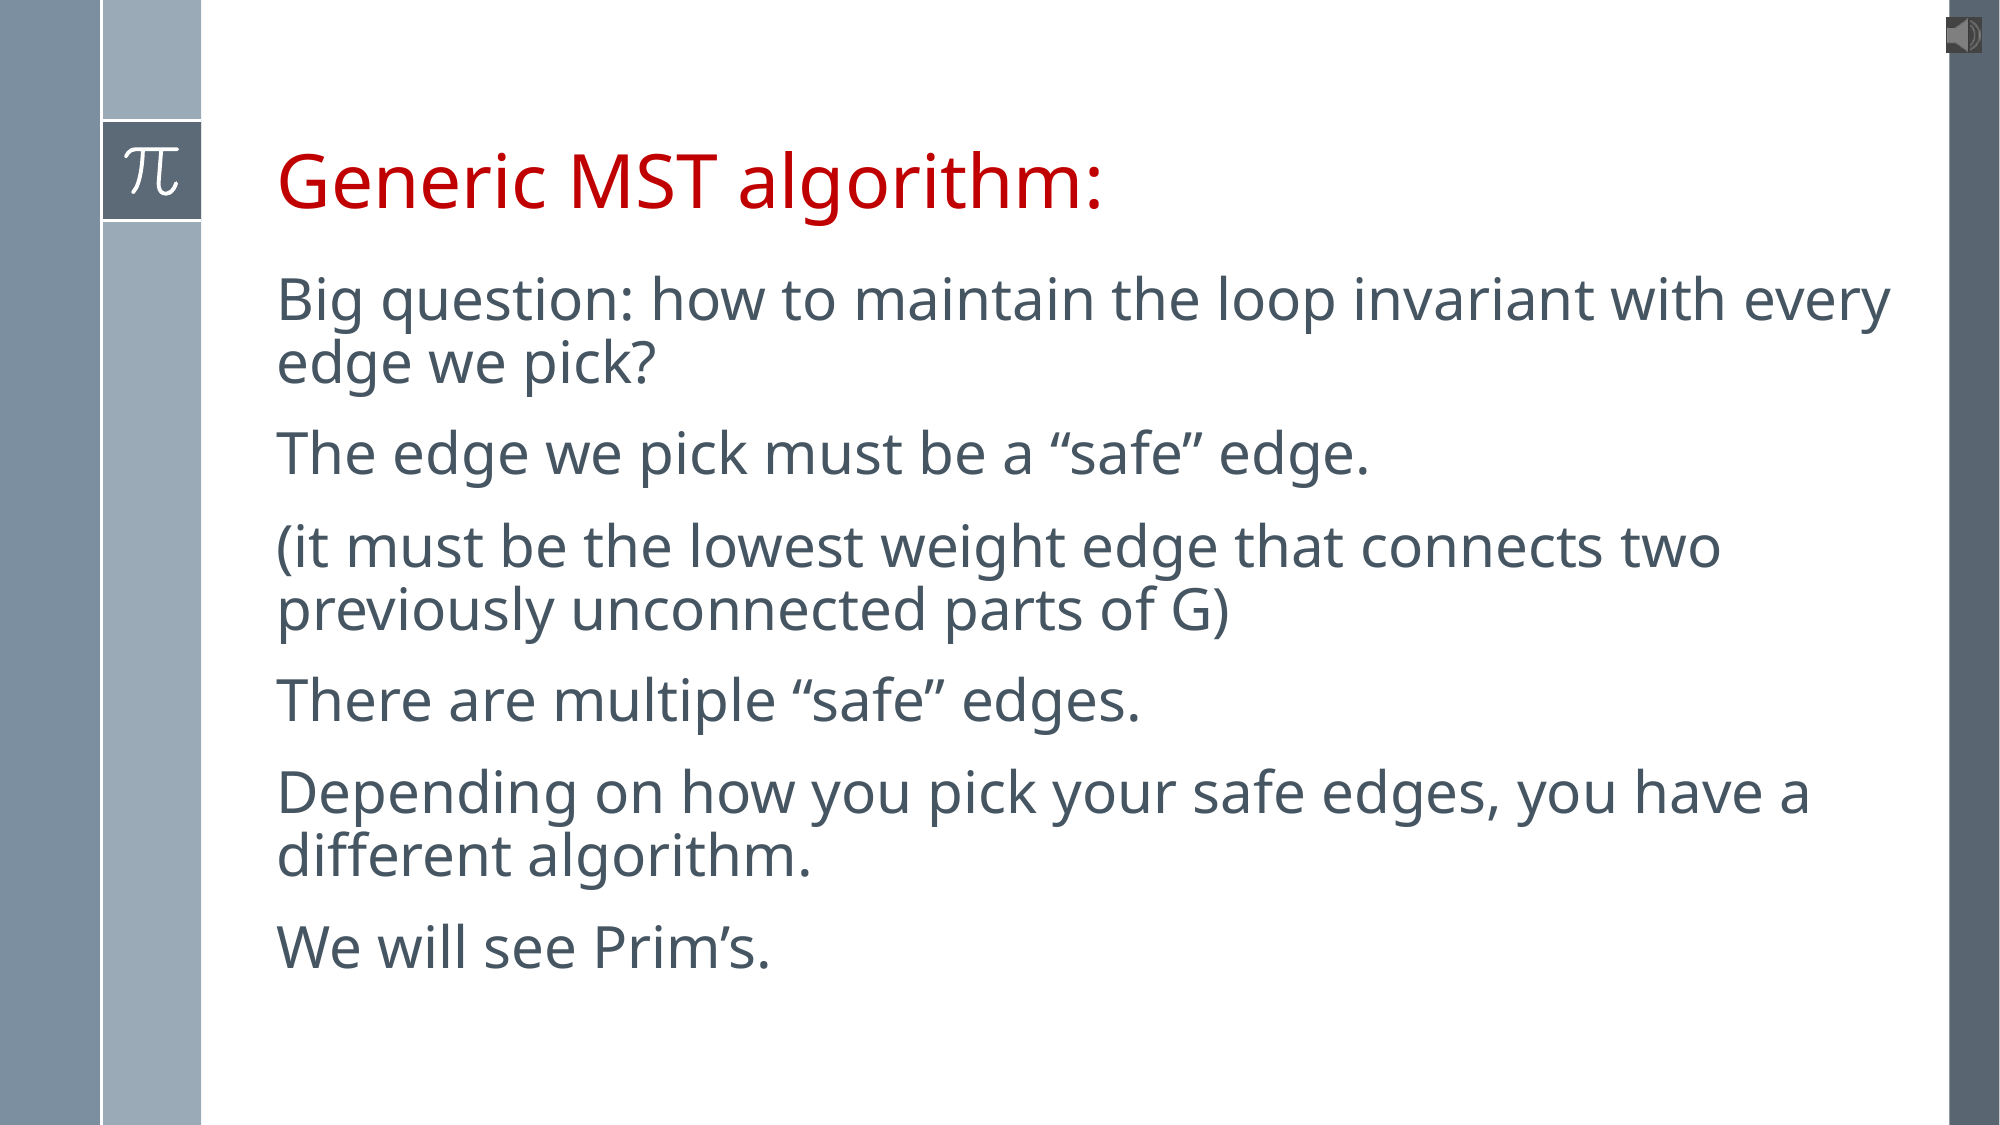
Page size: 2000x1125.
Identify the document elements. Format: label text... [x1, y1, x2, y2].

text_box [1945, 16, 1983, 55]
list Big question: how to maintain the loop invariant with every edge we pick? The edge we pick must be a “safe” edge. (it must be the lowest weight edge that connects two previously unconnected parts of G) There are multiple “safe” edges. Depending on how you pick your safe edges, you have a different algorithm. We will see Prim’s. [261, 262, 1938, 1100]
title Generic MST algorithm: [261, 29, 1867, 233]
